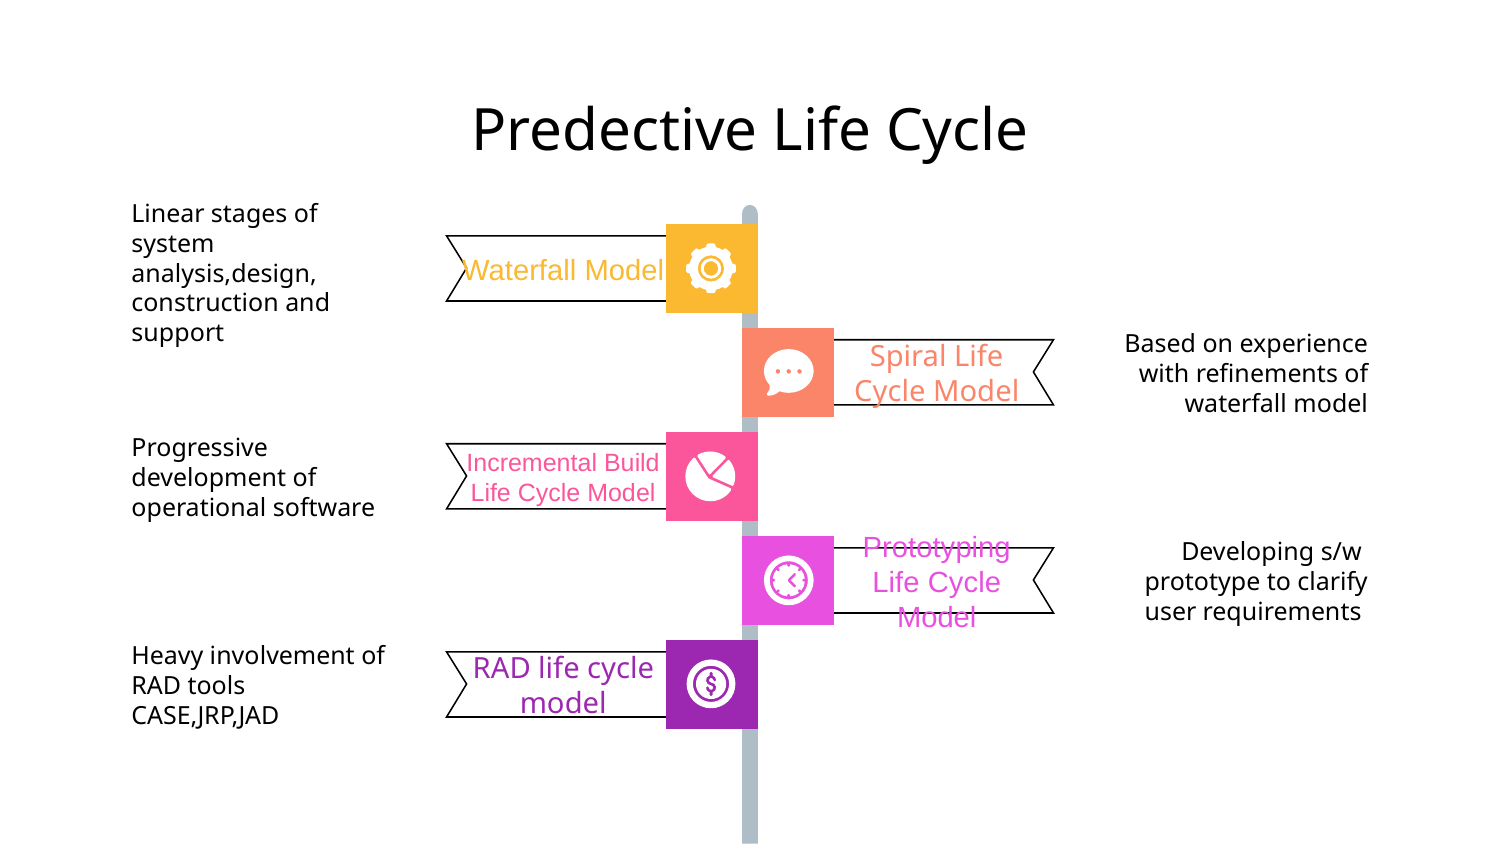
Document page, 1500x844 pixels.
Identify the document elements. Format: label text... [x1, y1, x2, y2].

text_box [116, 639, 759, 729]
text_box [741, 535, 1384, 625]
text_box [742, 632, 758, 639]
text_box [686, 659, 736, 709]
text_box [742, 736, 758, 844]
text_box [685, 451, 737, 502]
text_box [742, 528, 758, 534]
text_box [685, 243, 737, 294]
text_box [116, 223, 759, 317]
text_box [741, 327, 1384, 417]
text_box [742, 424, 758, 431]
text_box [763, 555, 814, 606]
title Predective Life Cycle [116, 88, 1384, 167]
text_box [742, 204, 758, 223]
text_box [116, 431, 759, 521]
